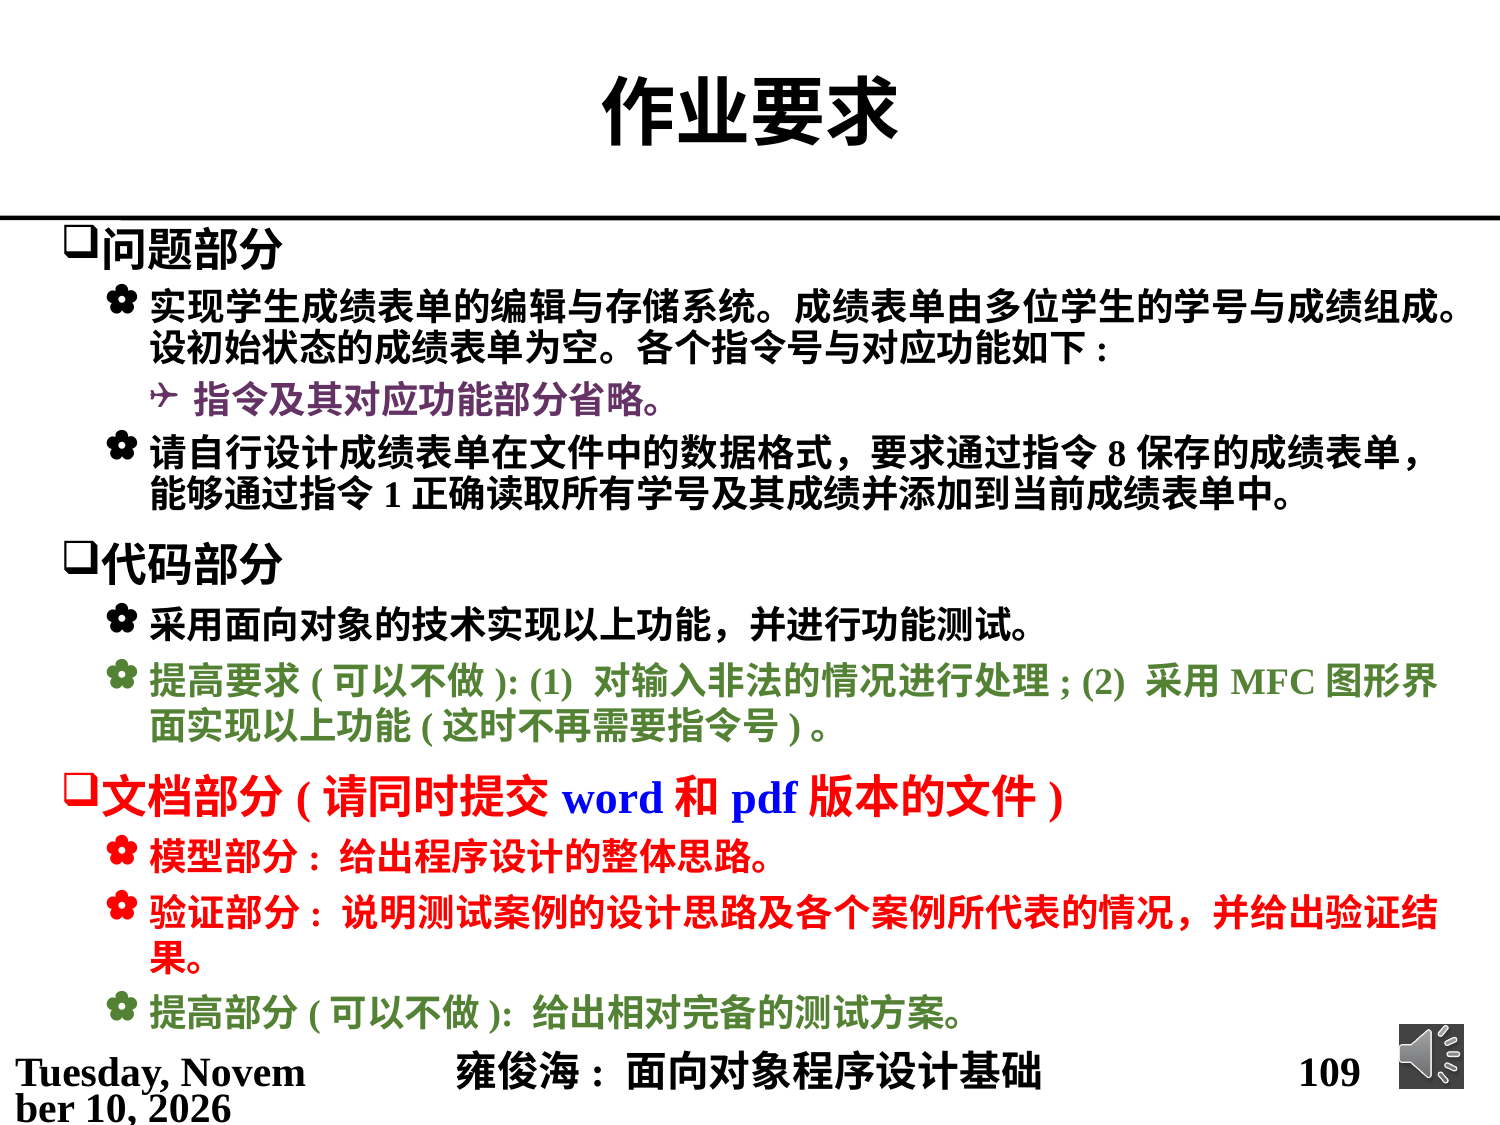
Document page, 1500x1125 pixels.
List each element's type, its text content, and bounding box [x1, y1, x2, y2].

footer 雍俊海: 面向对象程序设计基础 [337, 1042, 1161, 1103]
title 作业要求 [0, 0, 1500, 217]
list 问题部分 实现学生成绩表单的编辑与存储系统。成绩表单由多位学生的学号与成绩组成。设初始状态的成绩表单为空。各个指令号与对应功能如下: 指令及其对应功能部分省略。 请自行设计成绩表单在文件中的数据格式，要求通过指令8保存的成绩表单，能够通过指令1正确读取所有学号及其成绩并添加到当前成绩表单中。 代码部分 采用面向对象的技术实现以上功能，并进行功能测试。 提高要求(可以不做): (1) 对输入非法的情况进行处理; (2) 采用MFC图形界面实现以上功能(这时不再需要指令号)。 文档部分(请同时提交word和pdf版本的文件) 模型部分: 给出程序设计的整体思路。 验证部分: 说明测试案例的设计思路及各个案例所代表的情况，并给出验证结果。 提高部分(可以不做): 给出相对完备的测试方案。 [45, 226, 1455, 1042]
picture [1397, 1022, 1465, 1090]
slide_number 109 [1161, 1042, 1499, 1103]
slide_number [0, 1042, 337, 1103]
